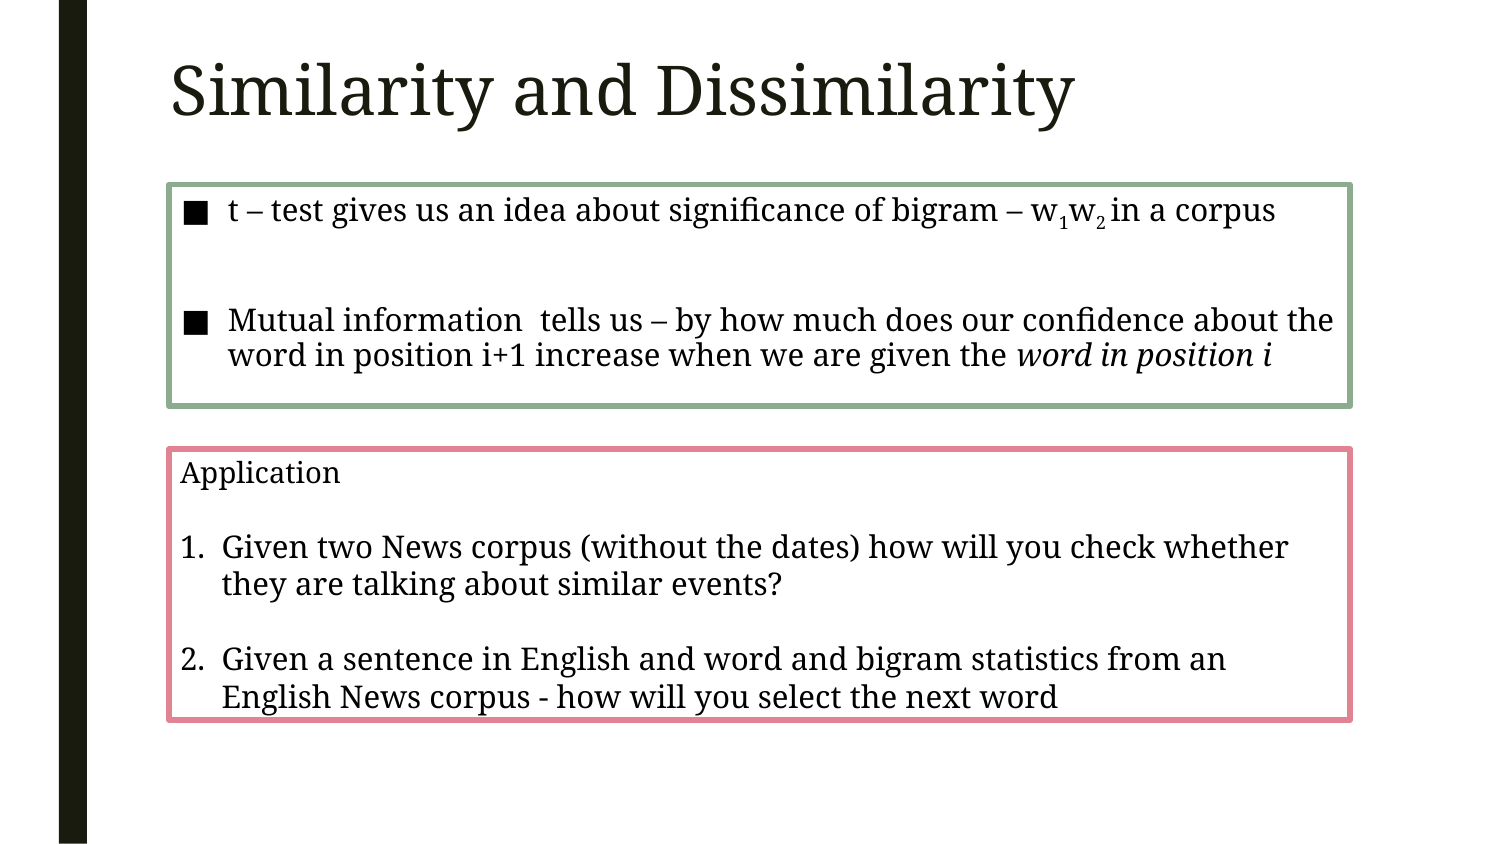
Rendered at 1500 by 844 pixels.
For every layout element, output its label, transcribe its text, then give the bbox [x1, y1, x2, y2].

title Similarity and Dissimilarity [159, 51, 1341, 235]
list t – test gives us an idea about significance of bigram – w1w2 in a corpus Mutual information tells us – by how much does our confidence about the word in position i+1 increase when we are given the word in position i [168, 184, 1351, 407]
text_box Application Given two News corpus (without the dates) how will you check whether they are talking about similar events? Given a sentence in English and word and bigram statistics from an English News corpus - how will you select the next word [168, 449, 1351, 720]
